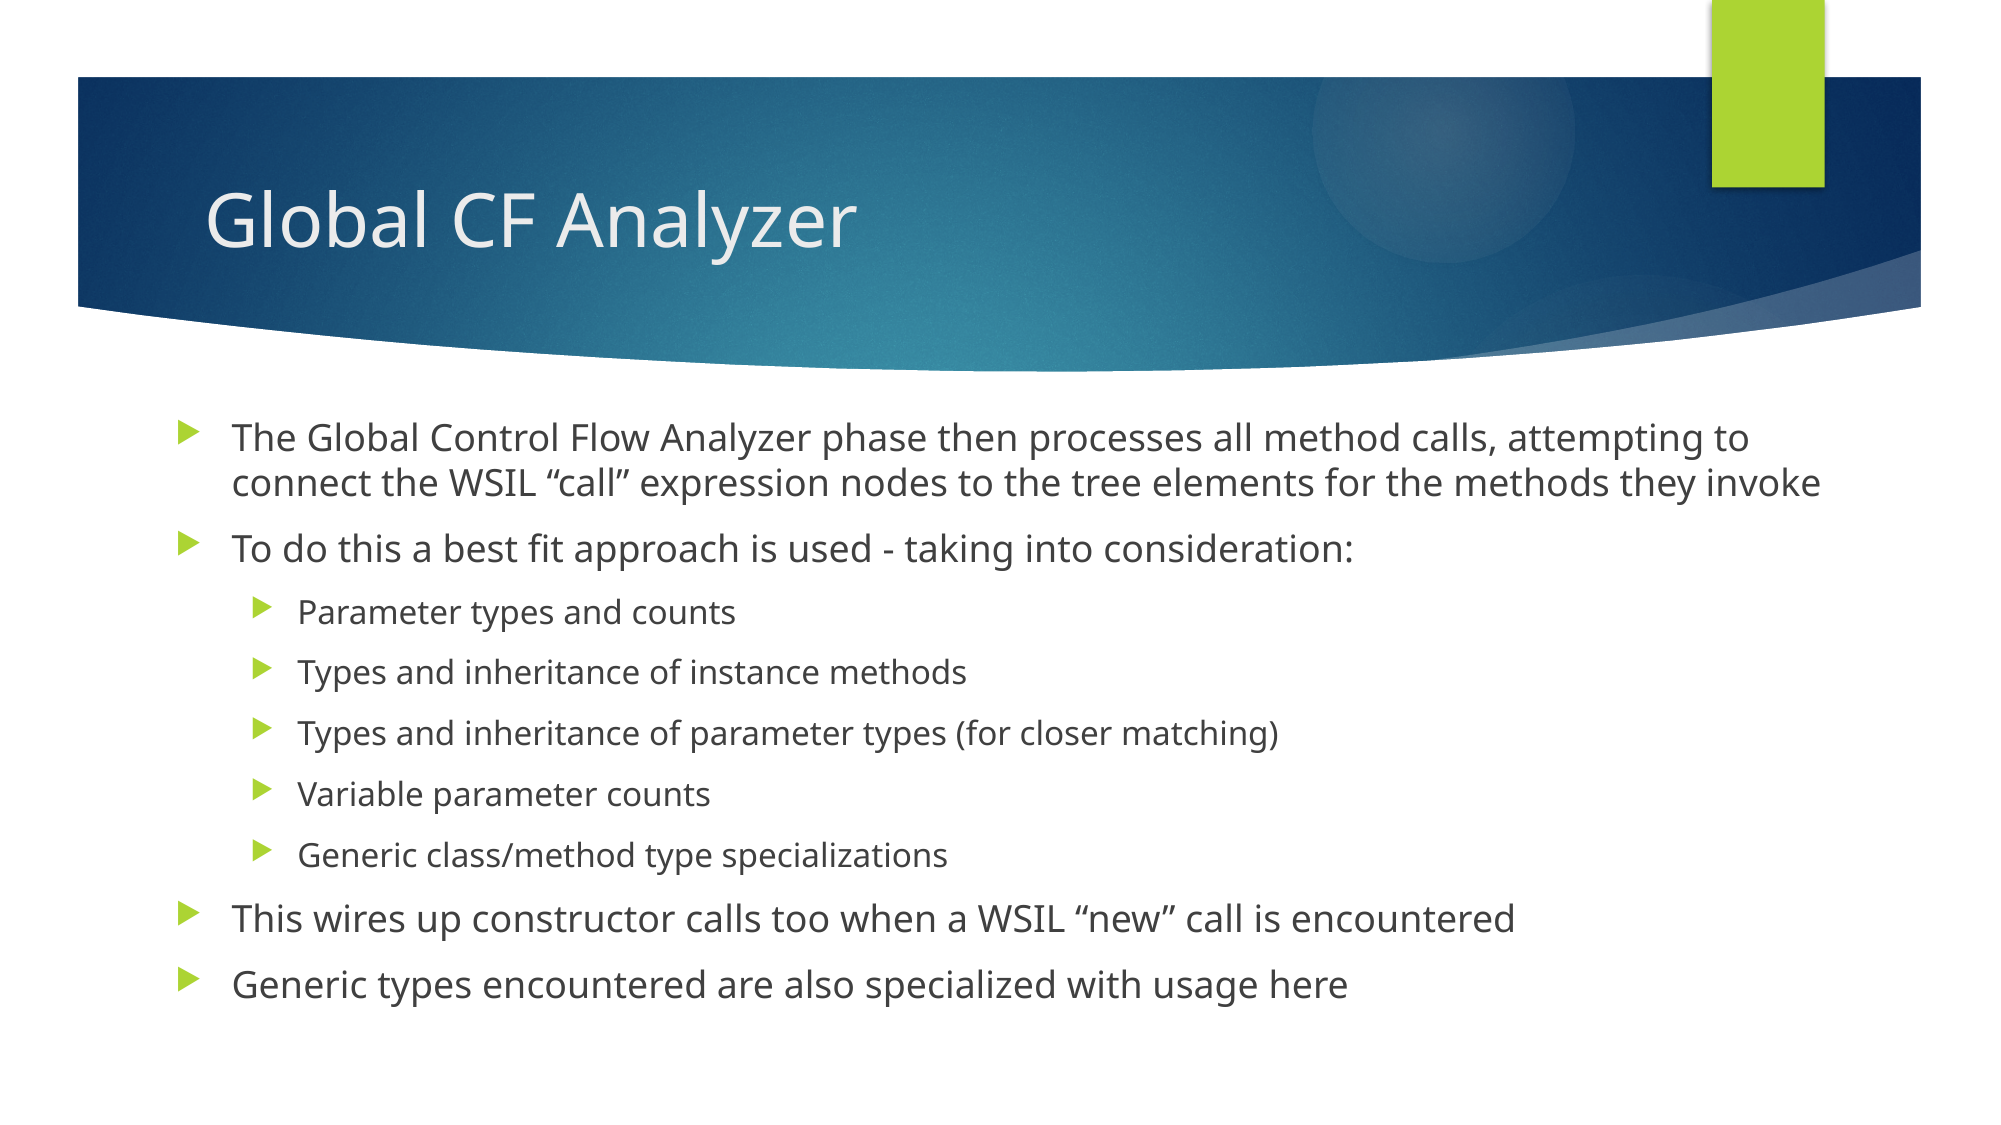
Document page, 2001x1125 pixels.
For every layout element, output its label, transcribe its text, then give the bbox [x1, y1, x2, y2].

list The Global Control Flow Analyzer phase then processes all method calls, attempting to connect the WSIL “call” expression nodes to the tree elements for the methods they invoke To do this a best fit approach is used - taking into consideration: Parameter types and counts Types and inheritance of instance methods Types and inheritance of parameter types (for closer matching) Variable parameter counts Generic class/method type specializations This wires up constructor calls too when a WSIL “new” call is encountered Generic types encountered are also specialized with usage here [160, 406, 1877, 1090]
title Global CF Analyzer [189, 159, 1627, 276]
